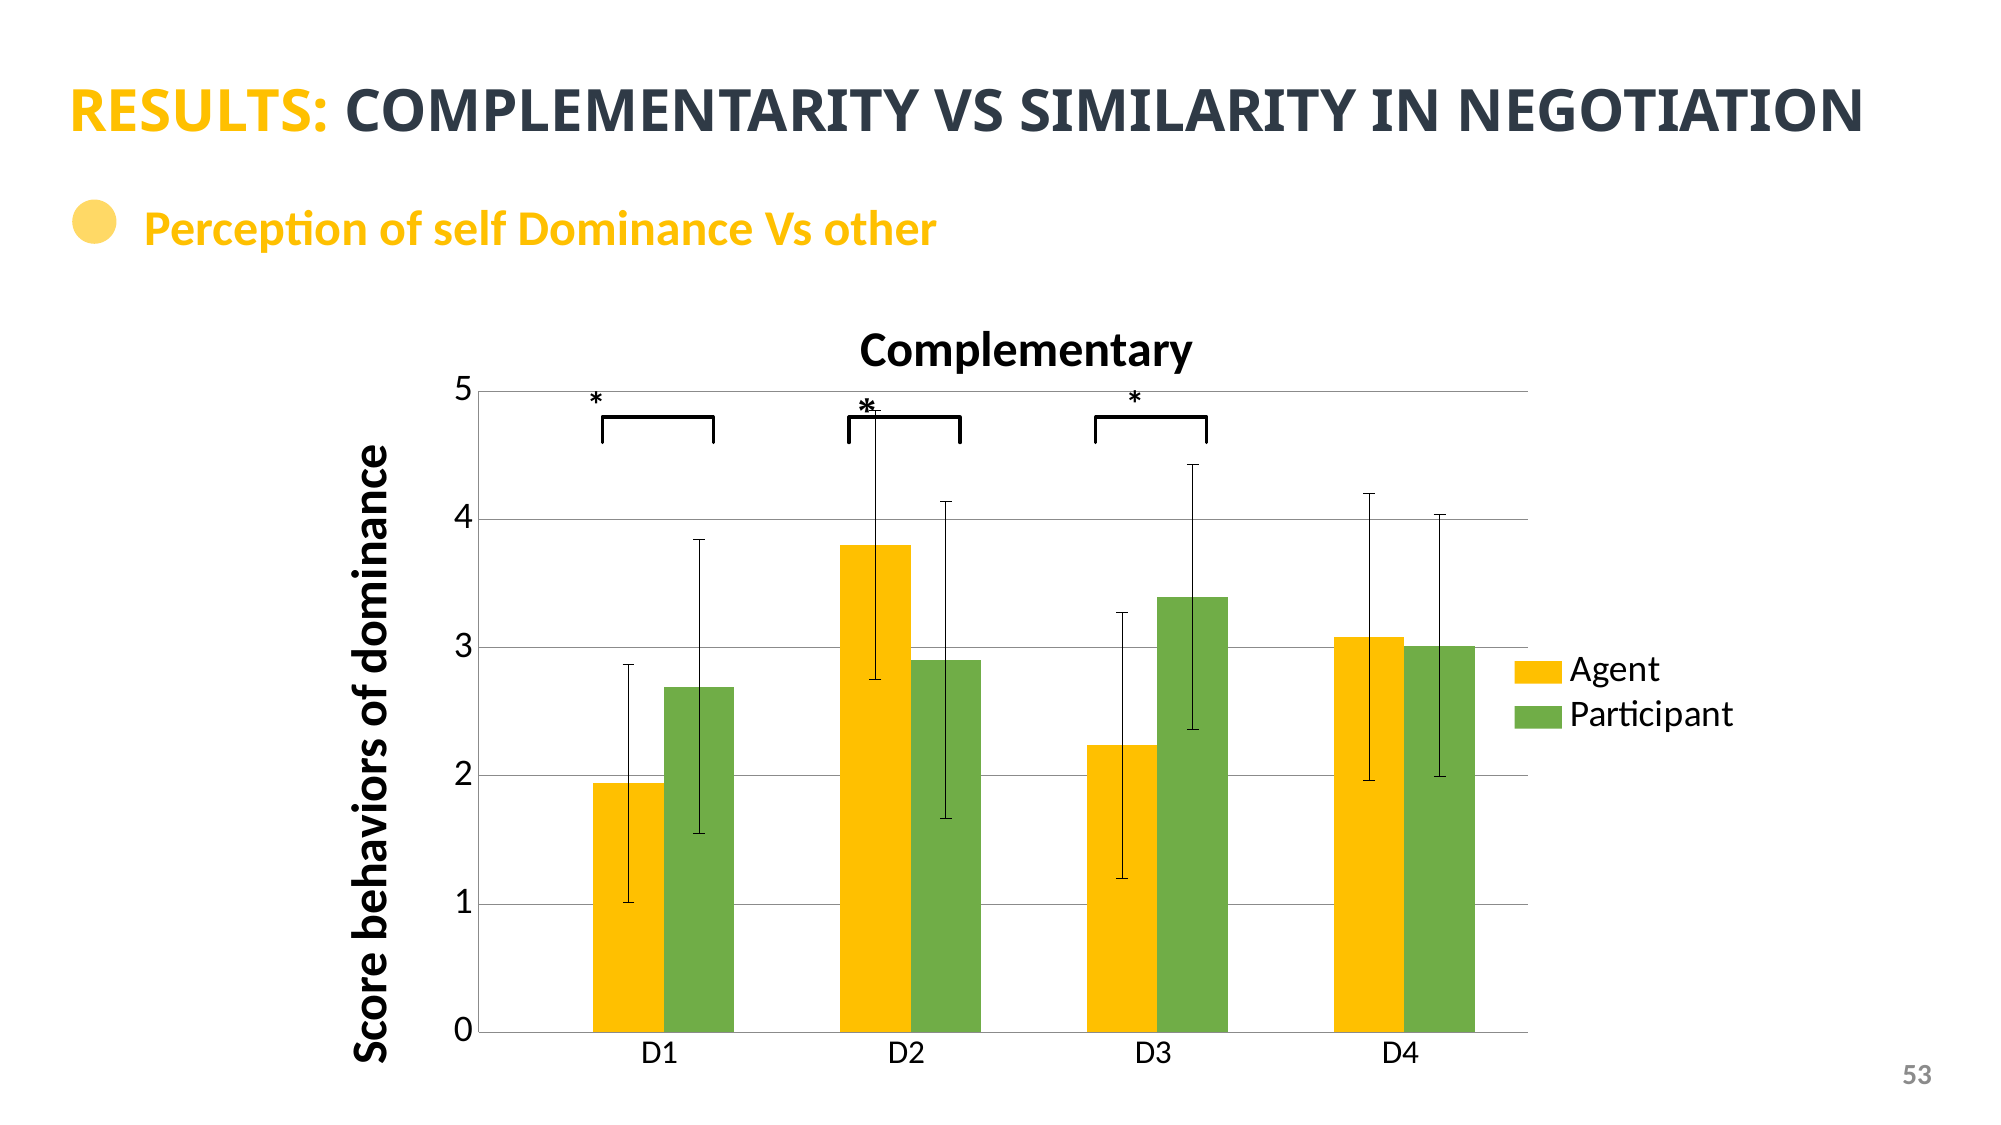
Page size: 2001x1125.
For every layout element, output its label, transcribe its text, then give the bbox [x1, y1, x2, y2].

text_box Perception of self Dominance Vs other [129, 187, 953, 263]
chart [294, 289, 1759, 1100]
title RESULTS: COMPLEMENTARITY VS SIMILARITY IN NEGOTIATION [53, 24, 2000, 200]
slide_number 53 [1496, 1042, 1947, 1103]
text_box [71, 199, 117, 245]
